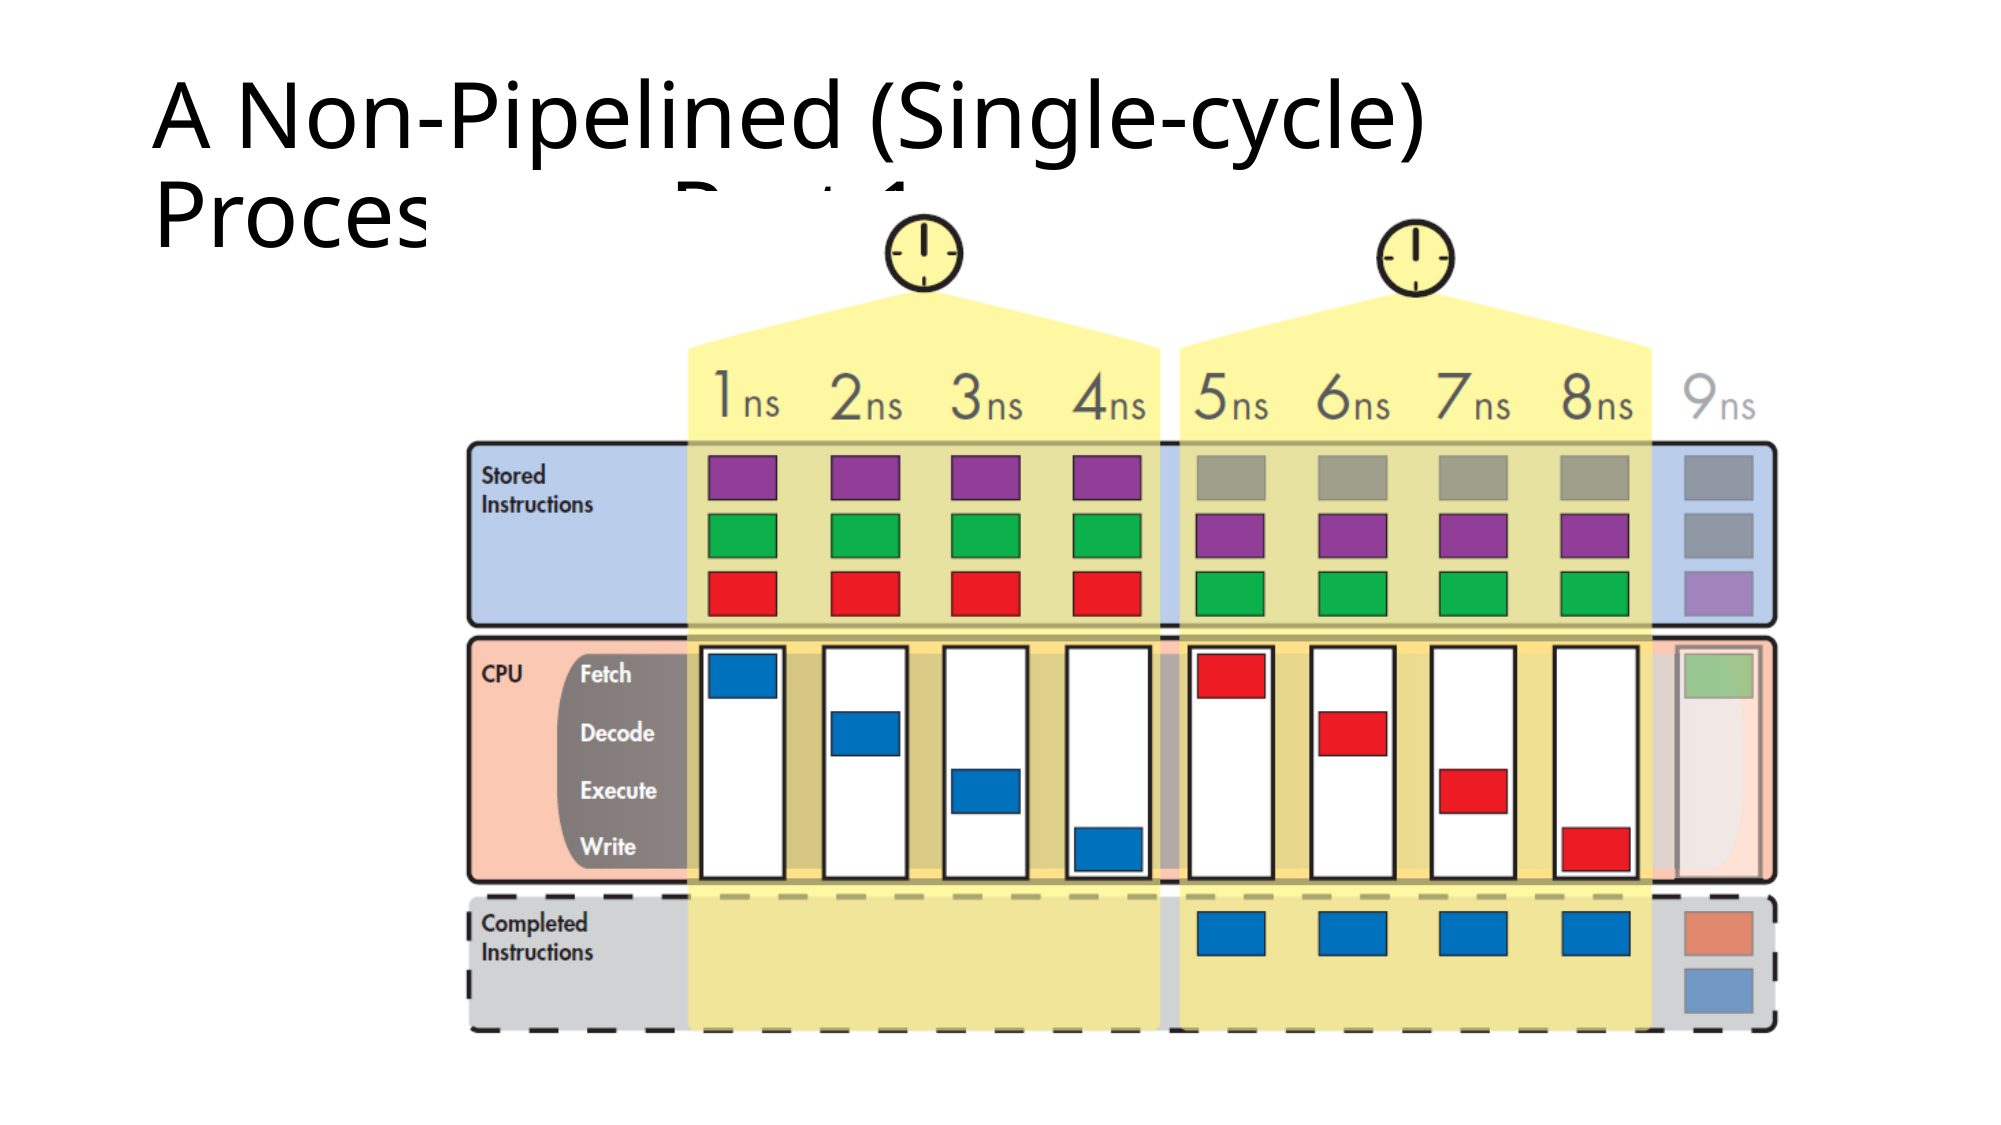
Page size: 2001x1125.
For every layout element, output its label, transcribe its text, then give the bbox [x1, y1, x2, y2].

title A Non-Pipelined (Single-cycle) Processor – Part 1 [137, 59, 1863, 278]
picture [426, 191, 1795, 1051]
